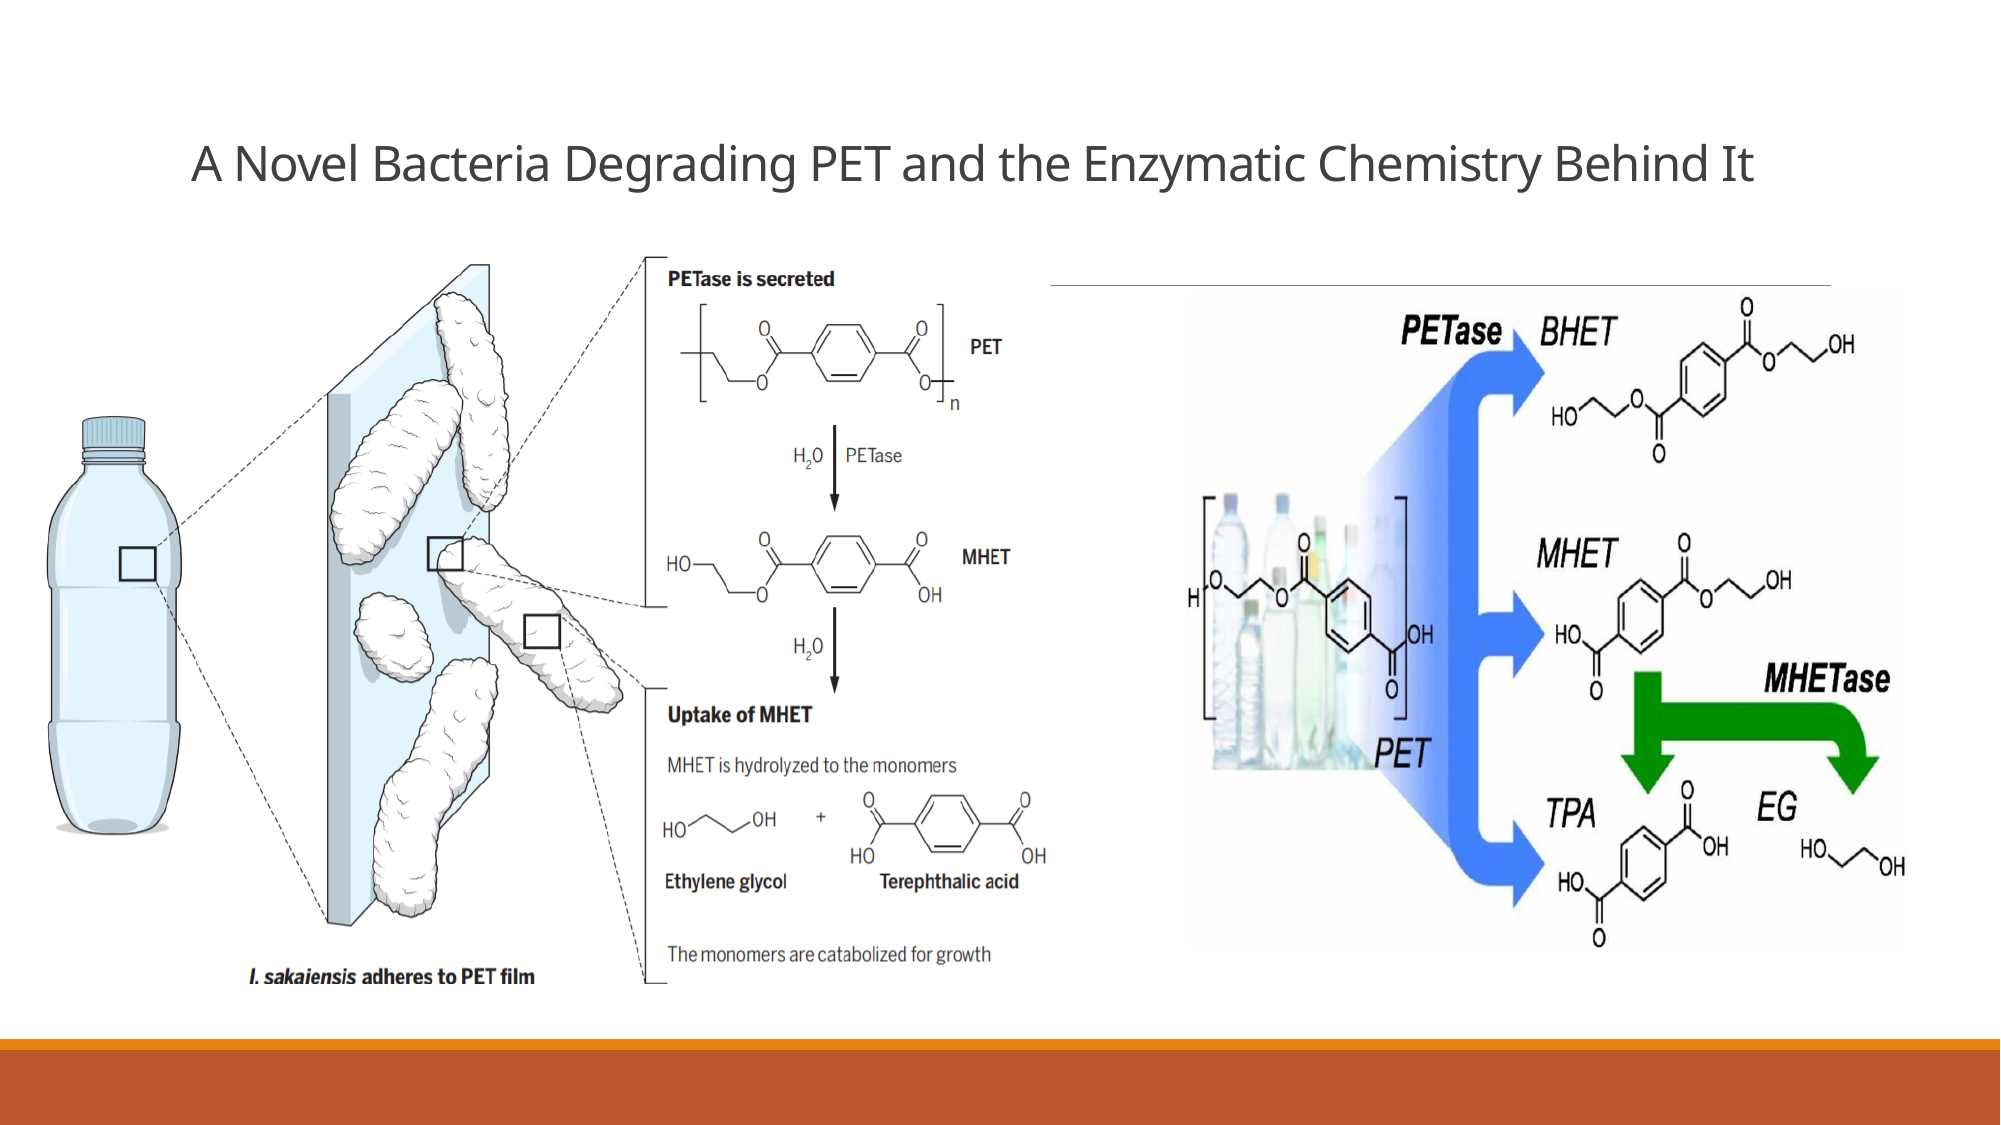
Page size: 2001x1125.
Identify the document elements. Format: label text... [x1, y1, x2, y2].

title A Novel Bacteria Degrading PET and the Enzymatic Chemistry Behind It [174, 83, 1825, 199]
picture [27, 248, 1052, 985]
picture [1186, 291, 1908, 950]
